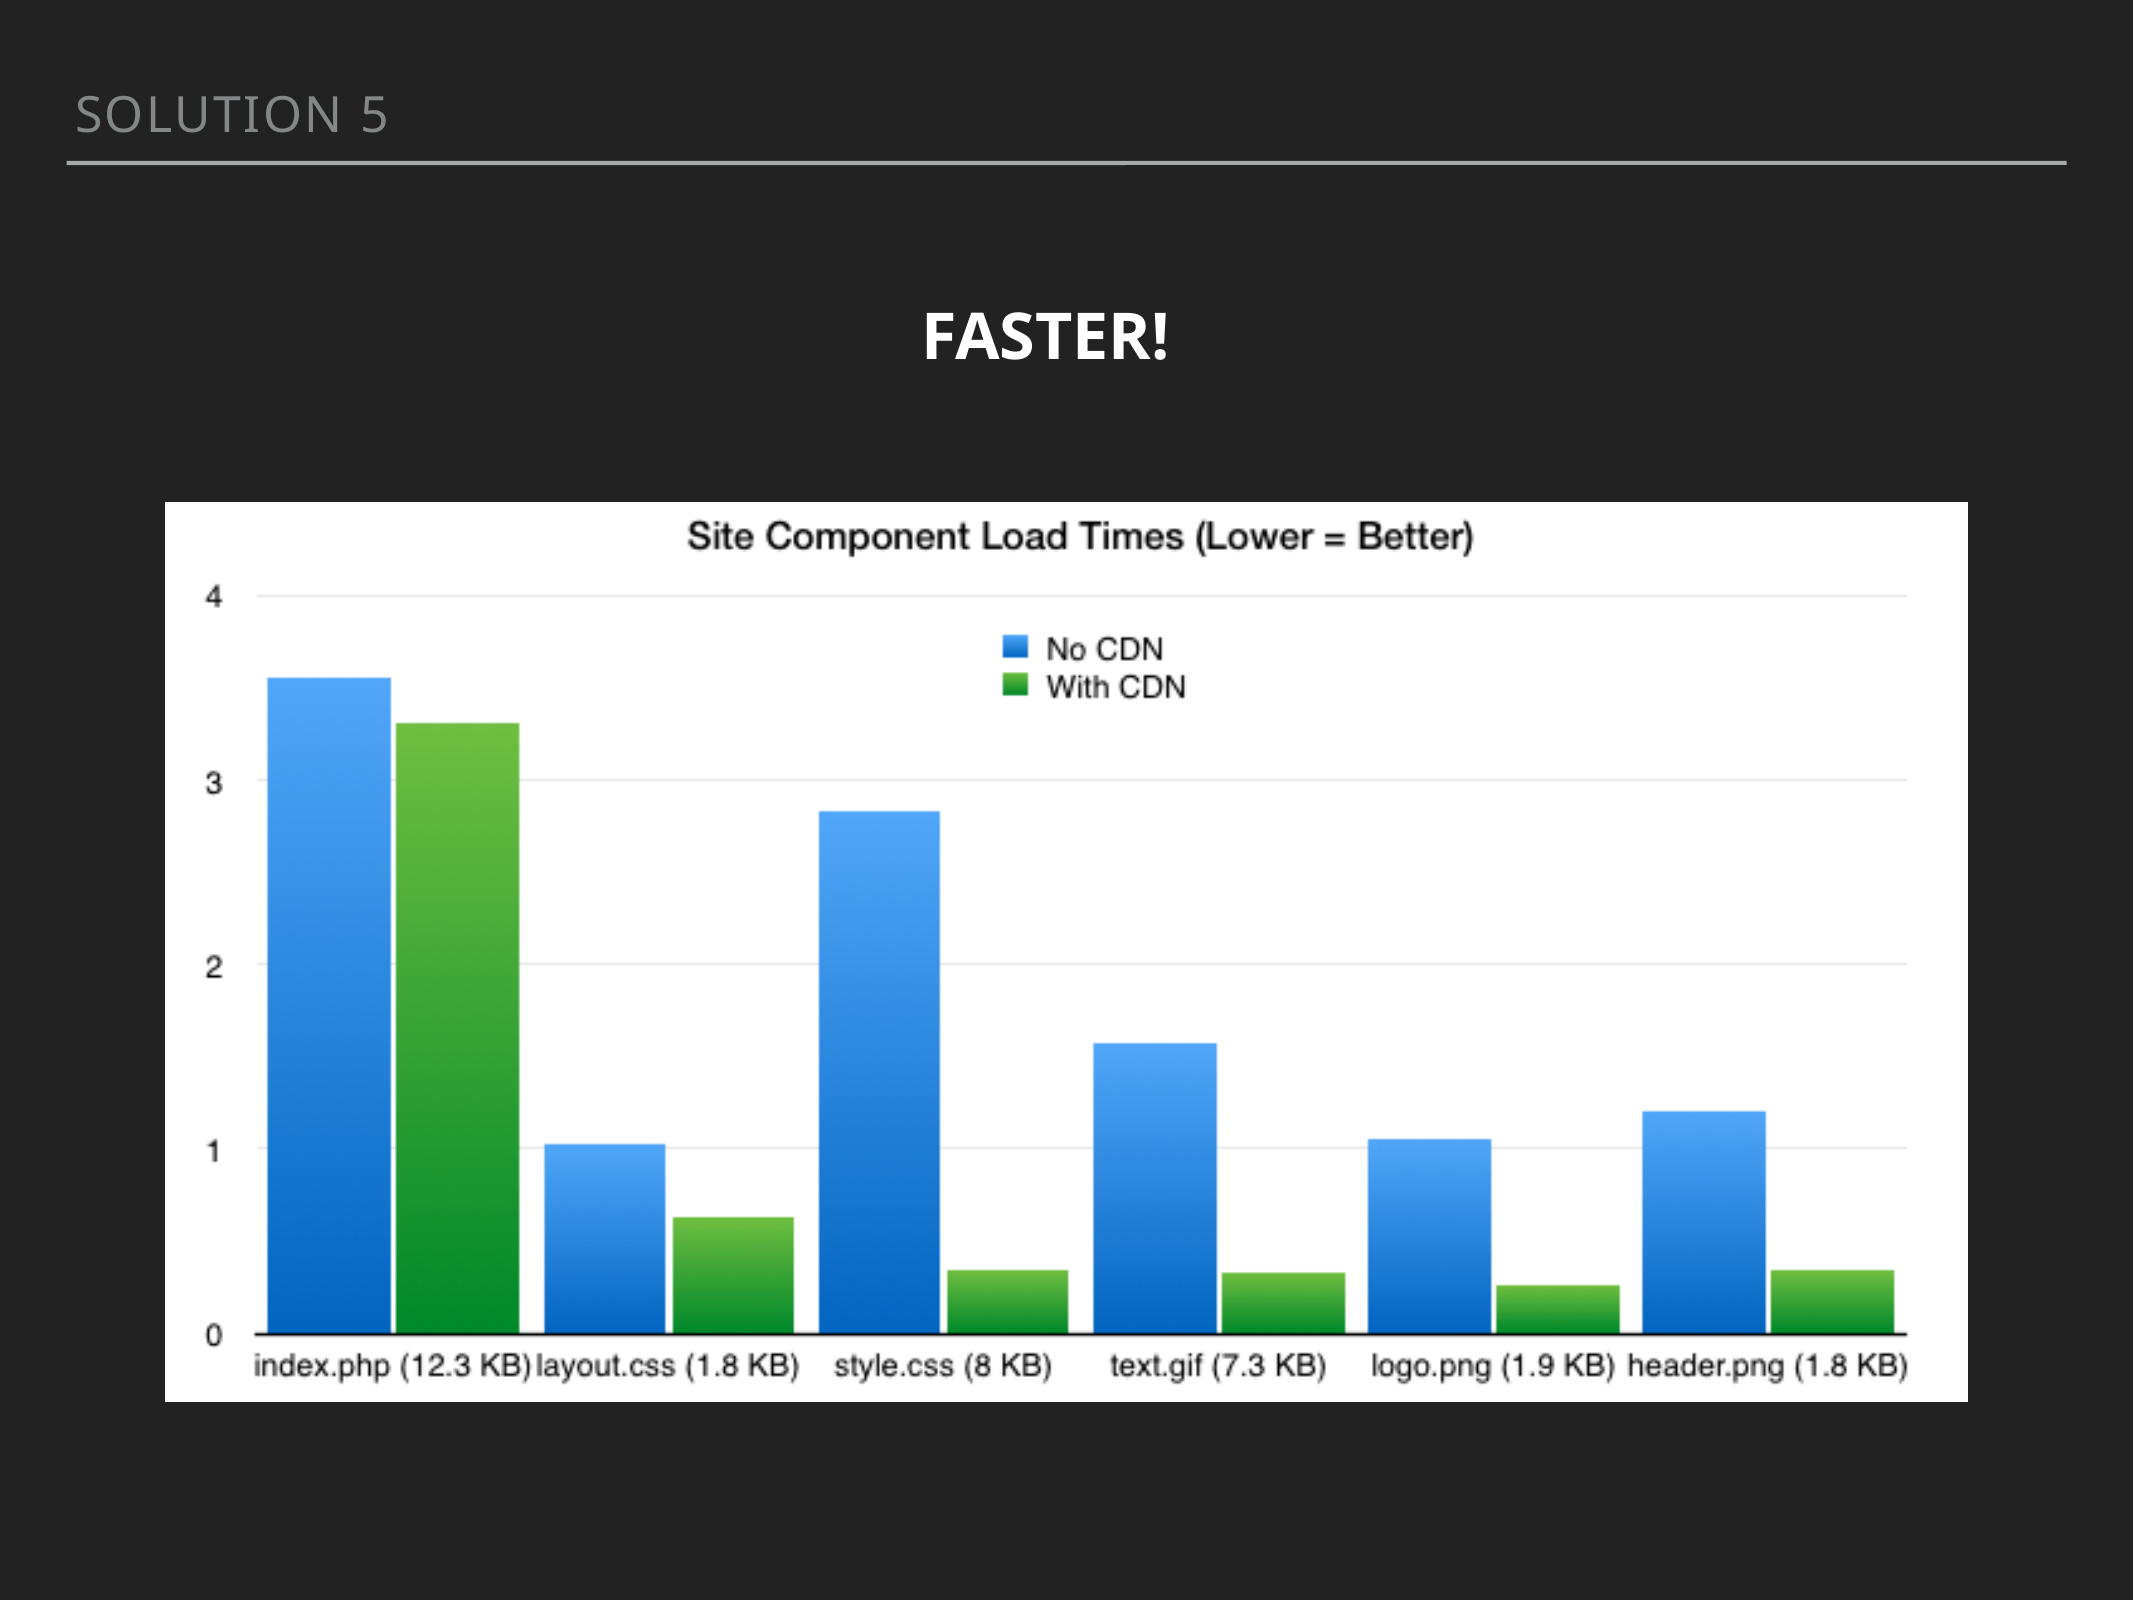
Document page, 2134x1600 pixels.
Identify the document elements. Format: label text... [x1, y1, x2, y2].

picture [165, 502, 1968, 1402]
text_box FASTER! [913, 286, 1179, 381]
list solution 5 [66, 74, 1901, 151]
